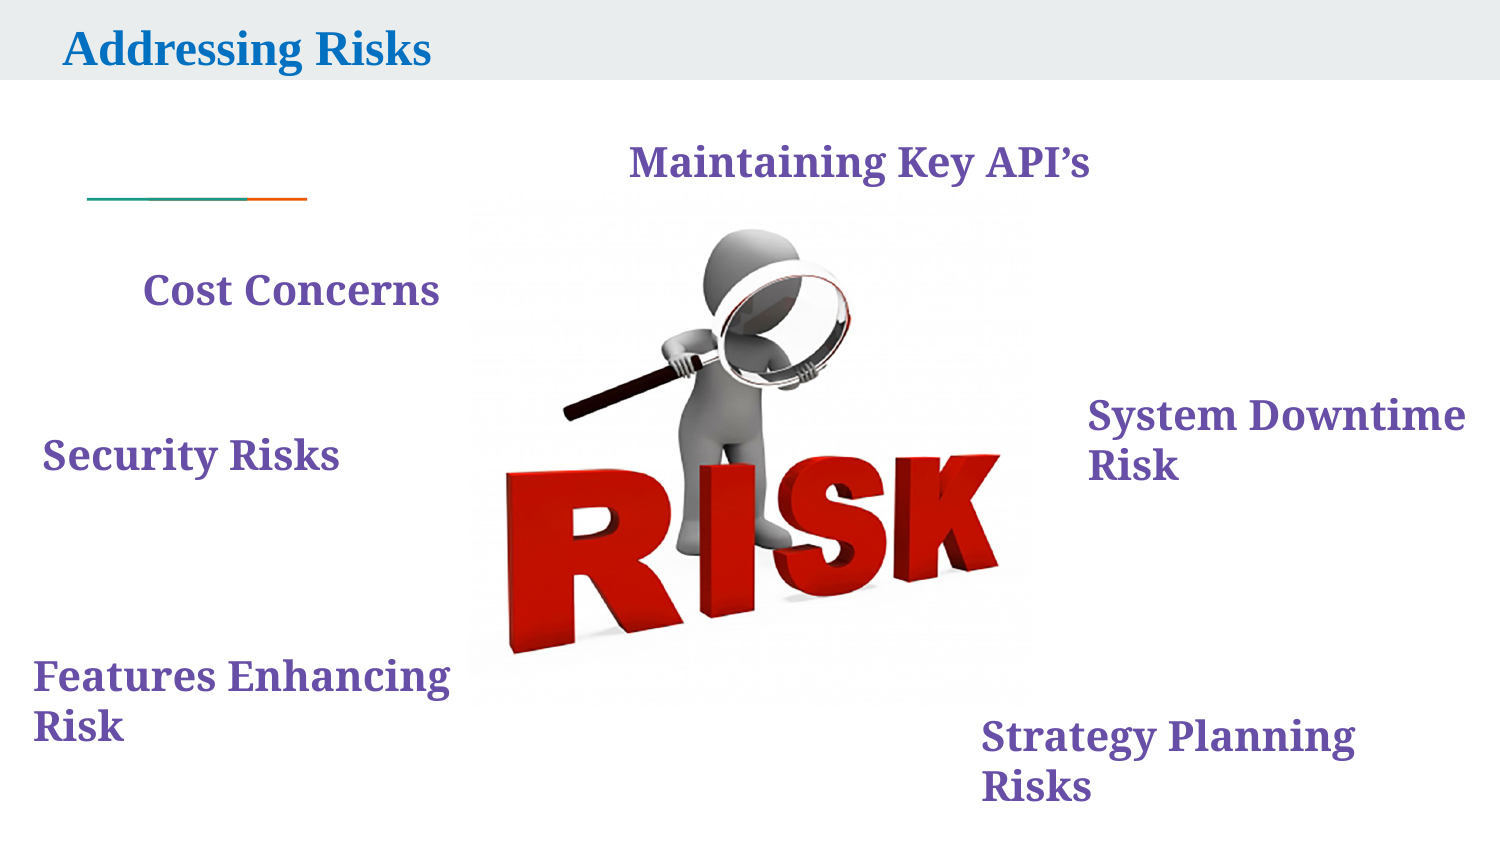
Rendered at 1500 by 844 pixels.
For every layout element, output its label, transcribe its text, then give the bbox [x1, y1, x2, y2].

text_box System Downtime Risk [1072, 374, 1491, 470]
text_box Security Risks [27, 413, 369, 493]
text_box Features Enhancing Risk [18, 634, 485, 757]
text_box Cost Concerns [127, 248, 462, 328]
text_box Maintaining Key API’s [613, 120, 1178, 209]
title Addressing Risks [47, 0, 1309, 88]
text_box Strategy Planning Risks [966, 694, 1407, 811]
picture [467, 191, 1033, 708]
